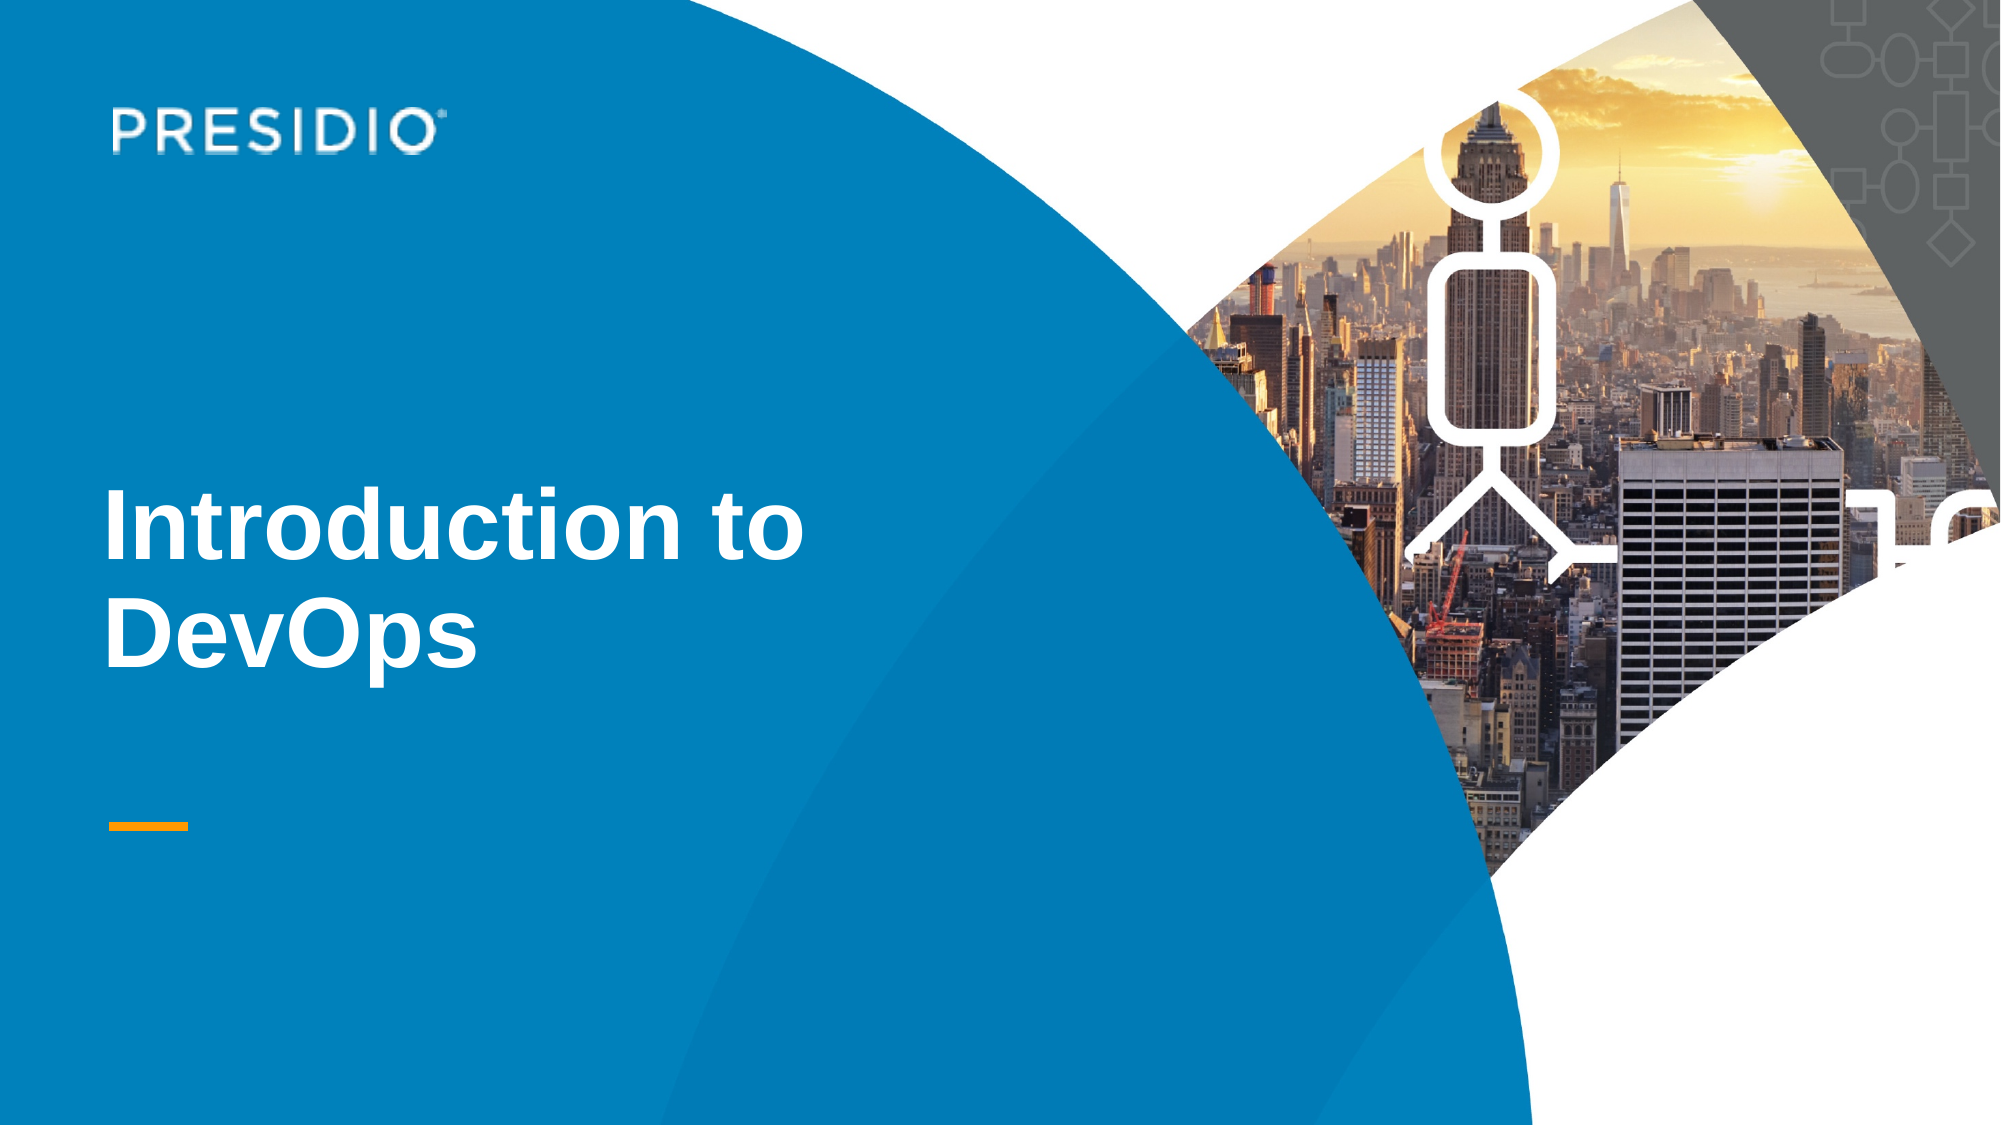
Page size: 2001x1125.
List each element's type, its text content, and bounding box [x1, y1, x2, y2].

picture [390, 108, 437, 154]
picture [294, 108, 302, 154]
picture [248, 108, 282, 154]
picture [205, 108, 239, 154]
picture [315, 108, 356, 154]
title Introduction to DevOps [87, 428, 1001, 697]
picture [114, 108, 147, 154]
picture [157, 108, 194, 154]
picture [369, 108, 377, 154]
picture [692, 0, 2001, 1125]
picture [436, 109, 446, 118]
